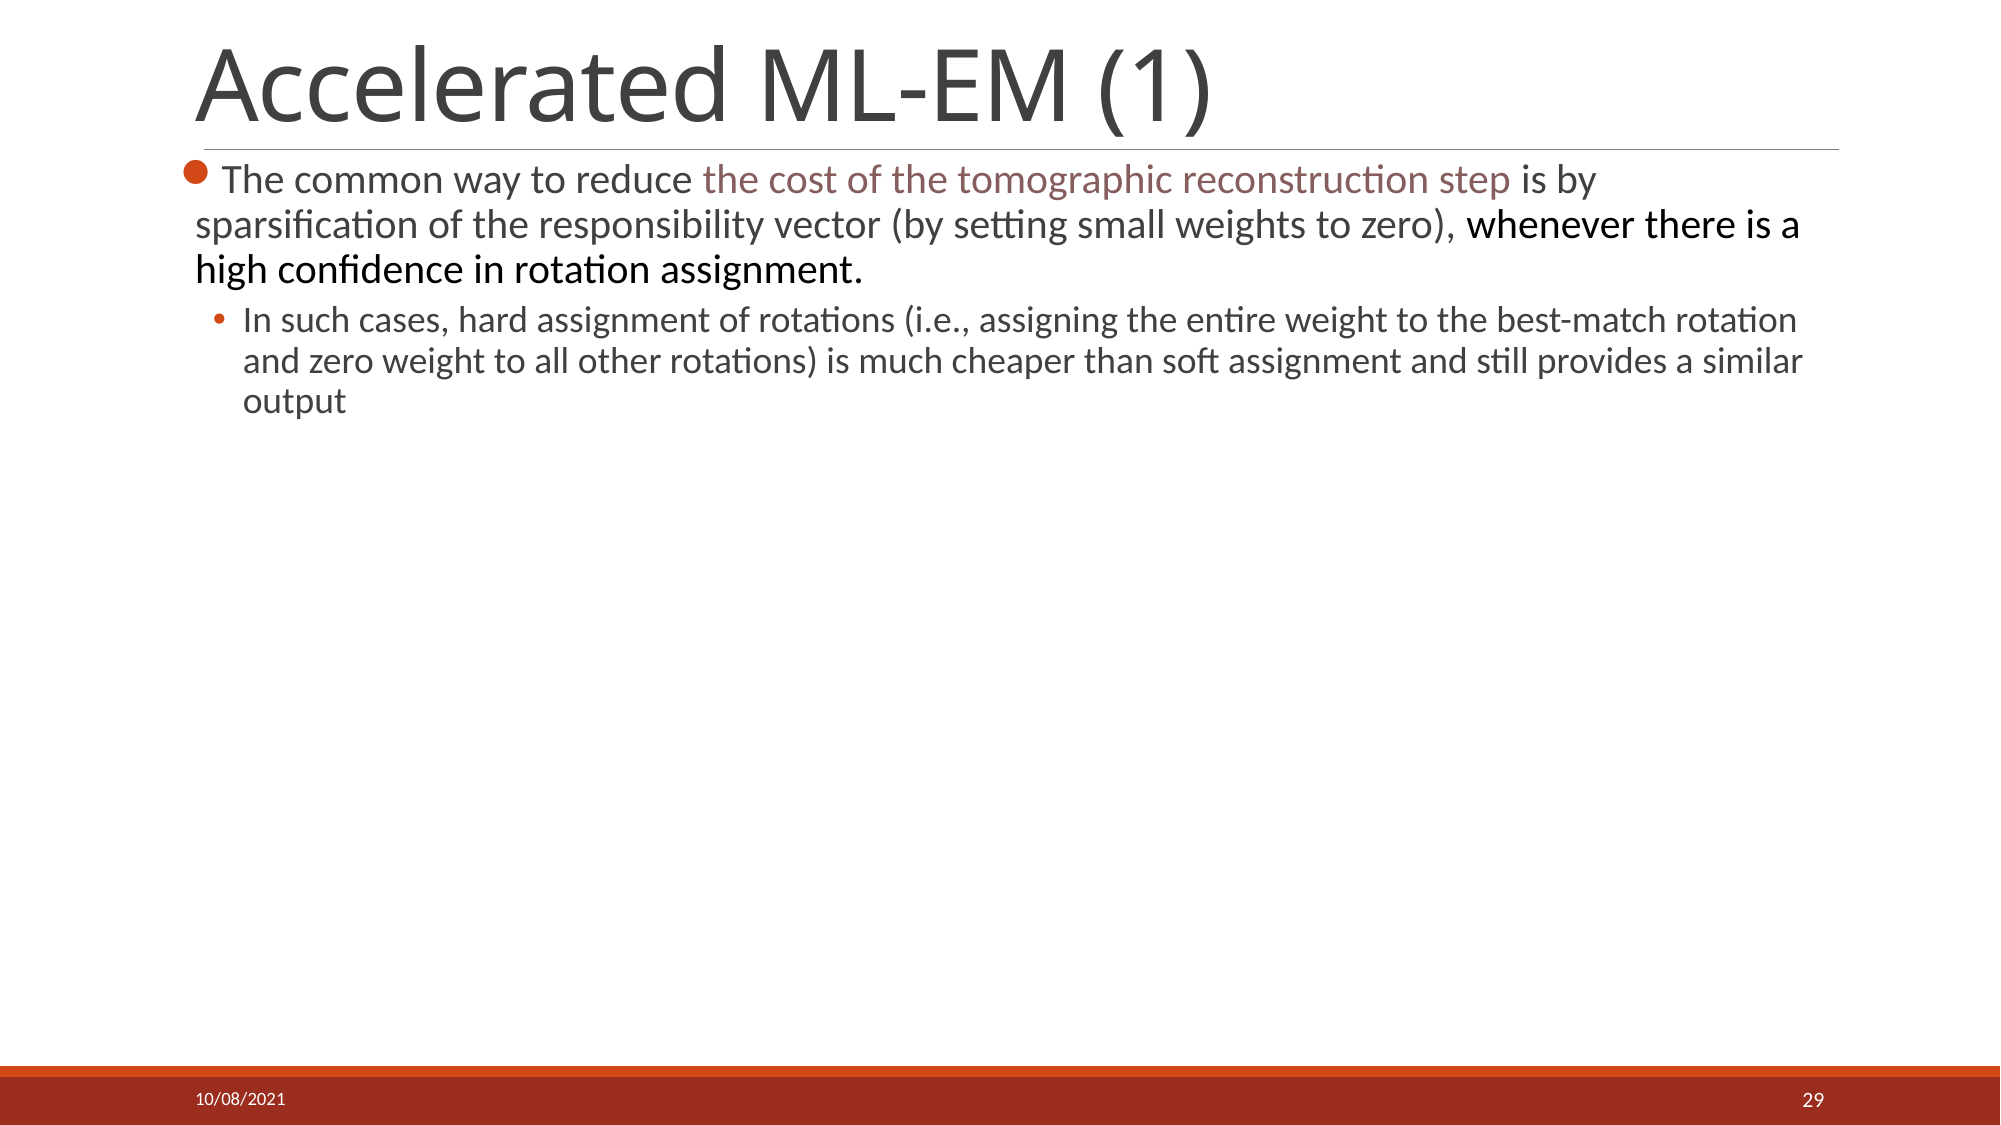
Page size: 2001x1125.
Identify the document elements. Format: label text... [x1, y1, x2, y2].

title Accelerated ML-EM (1) [180, 0, 1830, 149]
list The common way to reduce the cost of the tomographic reconstruction step is by sparsification of the responsibility vector (by setting small weights to zero), whenever there is a high confidence in rotation assignment. In such cases, hard assignment of rotations (i.e., assigning the entire weight to the best-match rotation and zero weight to all other rotations) is much cheaper than soft assignment and still provides a similar output [180, 149, 1830, 963]
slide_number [180, 1077, 586, 1120]
slide_number 29 [1624, 1077, 1840, 1120]
